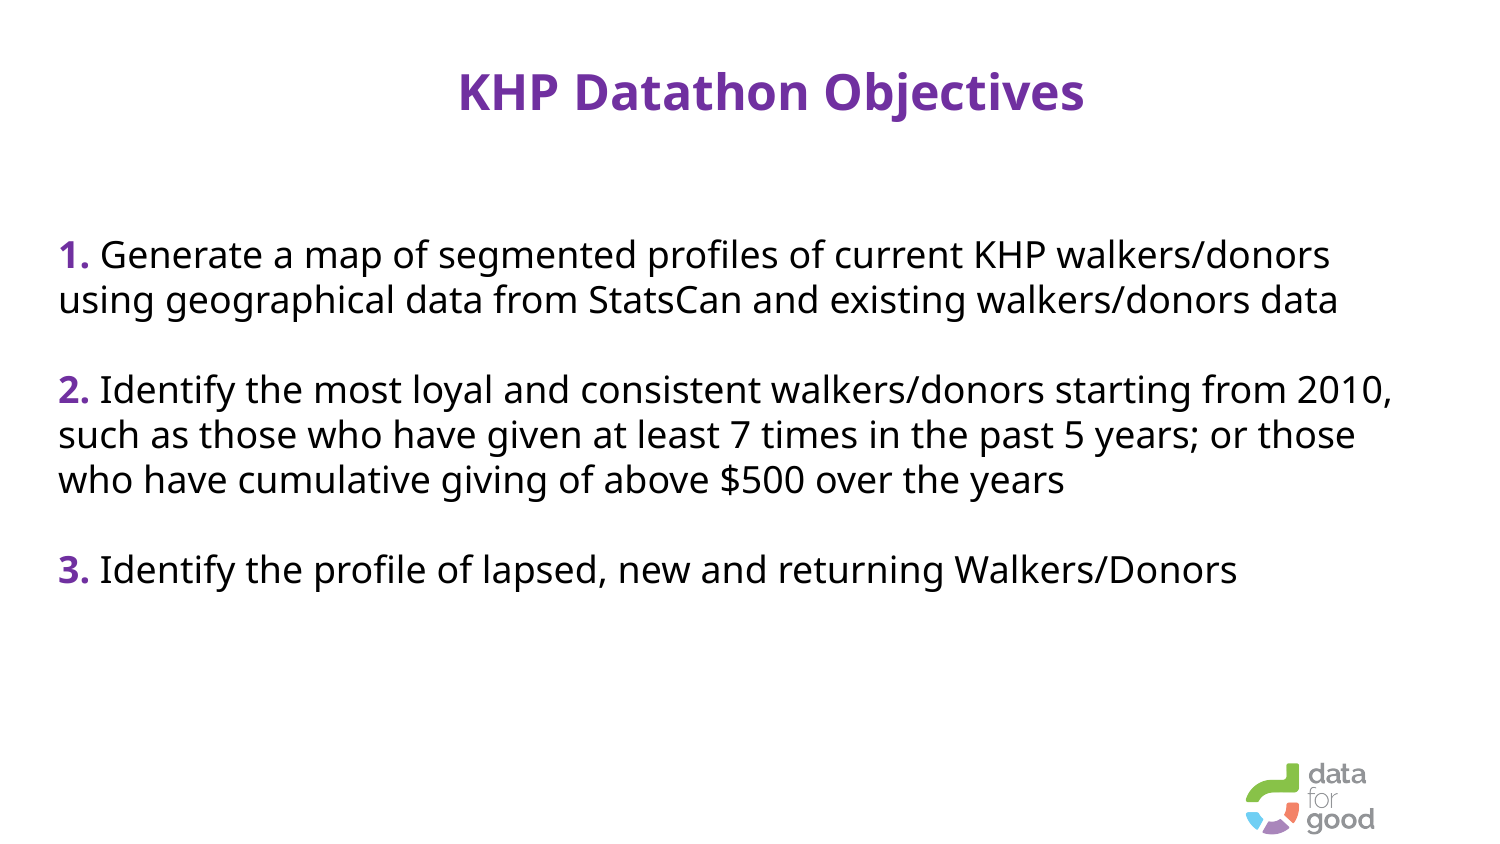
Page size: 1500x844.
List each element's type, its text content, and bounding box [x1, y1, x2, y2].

text_box KHP Datathon Objectives [190, 53, 1353, 148]
picture [1230, 719, 1390, 844]
text_box 1. Generate a map of segmented profiles of current KHP walkers/donors using geographical data from StatsCan and existing walkers/donors data 2. Identify the most loyal and consistent walkers/donors starting from 2010, such as those who have given at least 7 times in the past 5 years; or those who have cumulative giving of above $500 over the years 3. Identify the profile of lapsed, new and returning Walkers/Donors [43, 223, 1452, 644]
